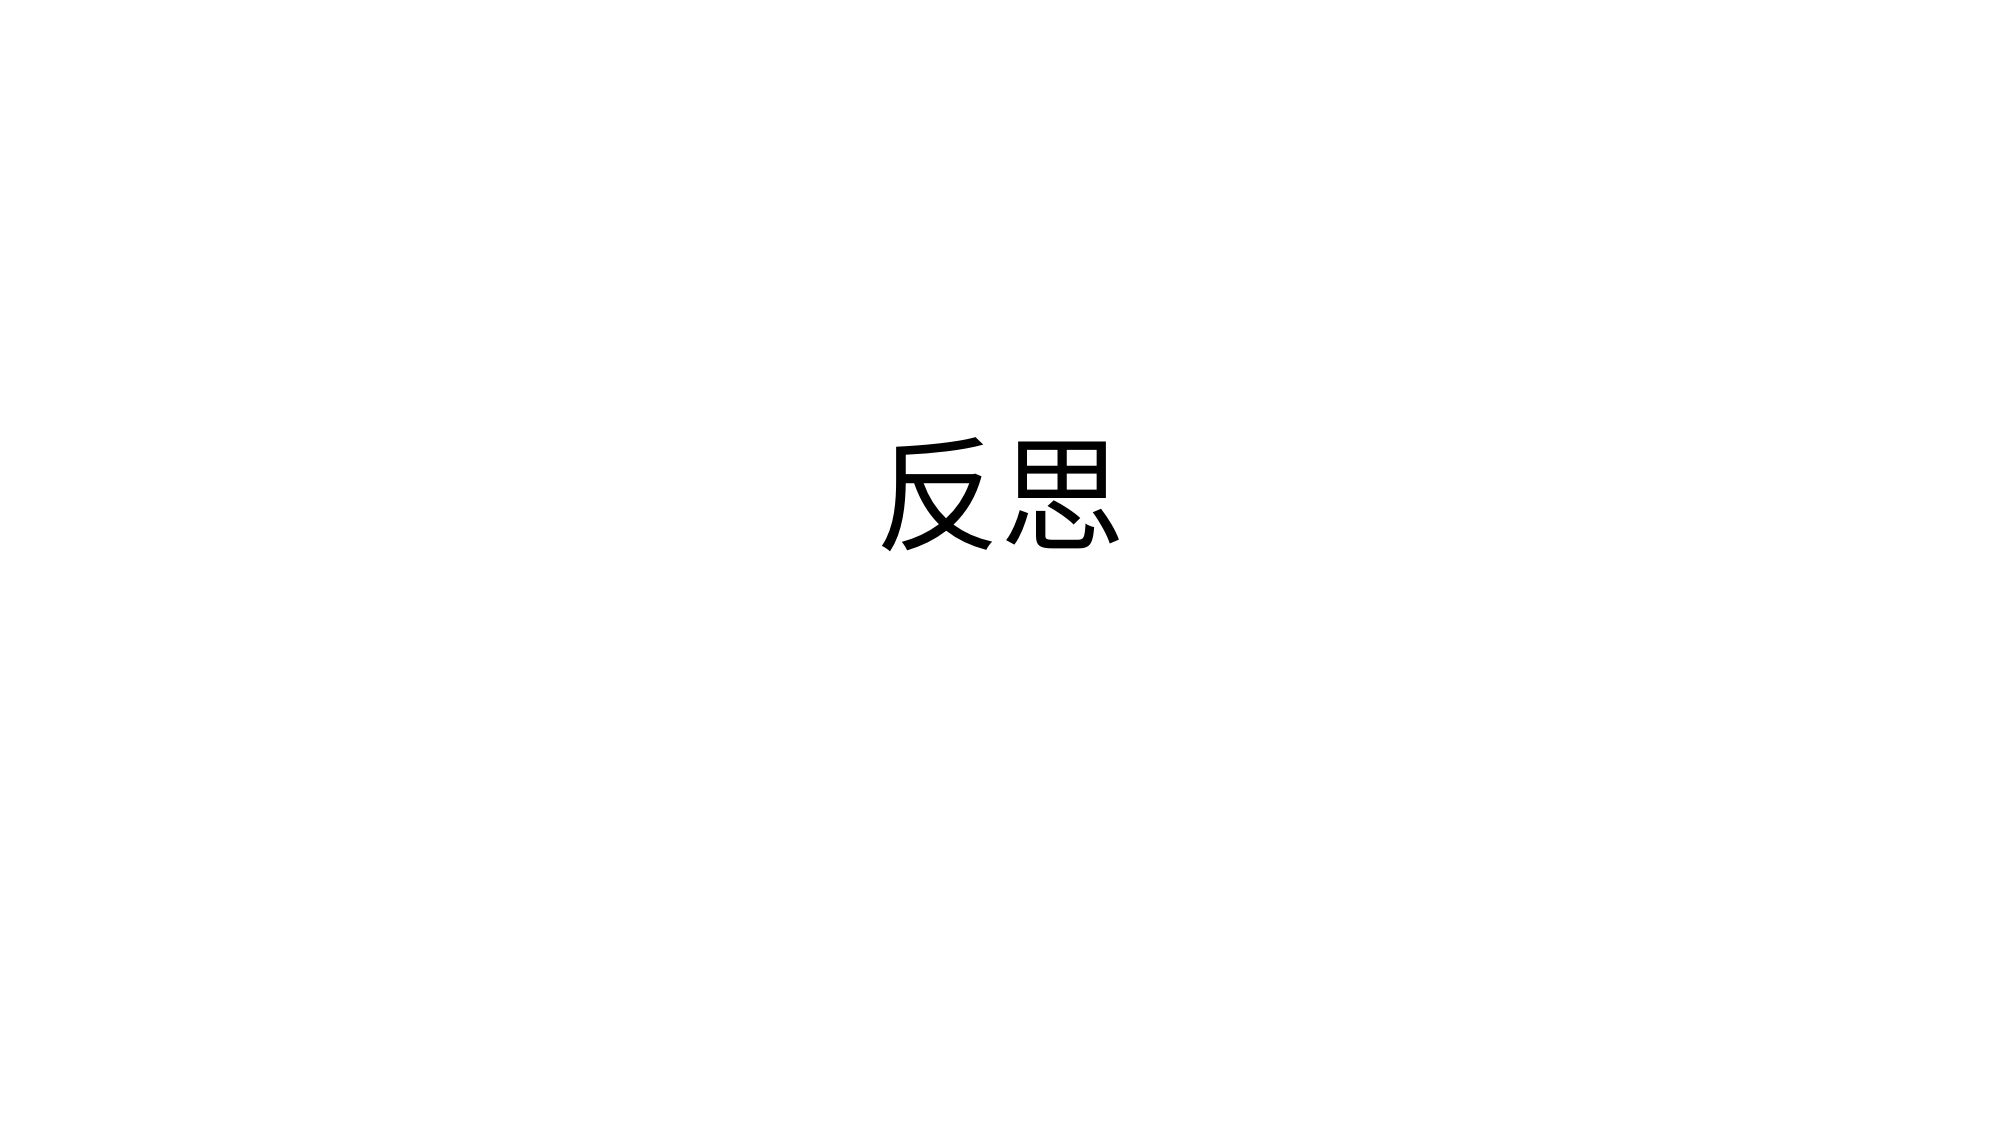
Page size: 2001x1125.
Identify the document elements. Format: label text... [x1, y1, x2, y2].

title 反思 [249, 184, 1750, 576]
